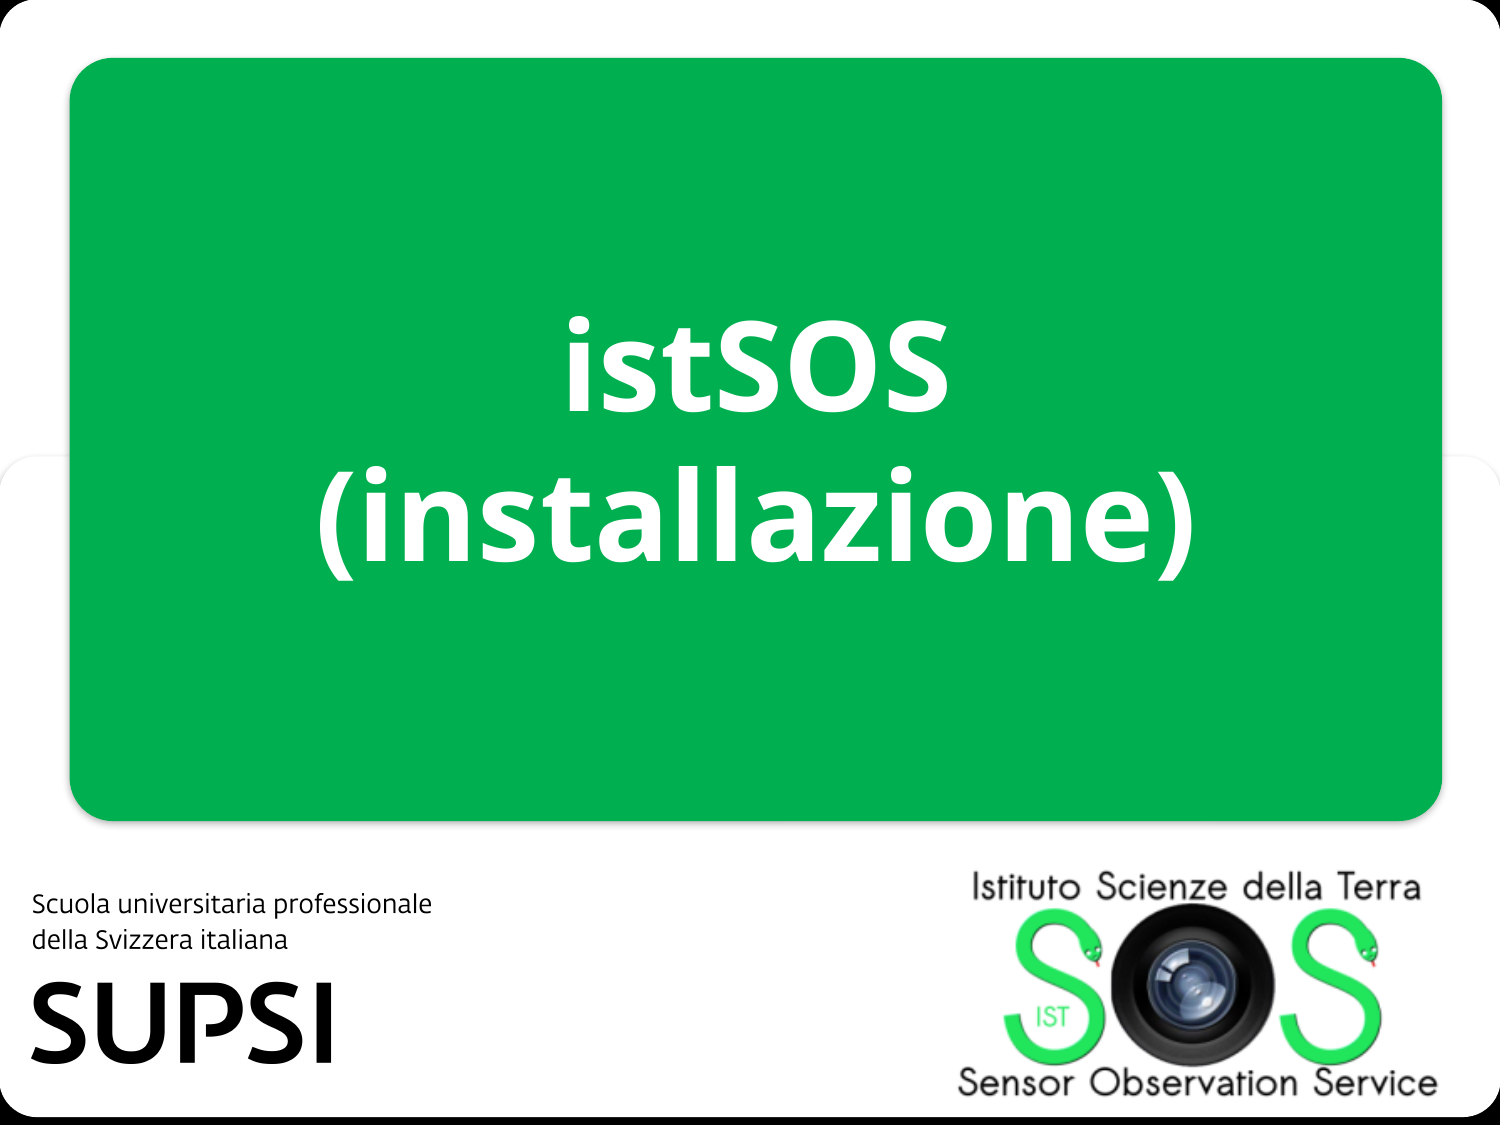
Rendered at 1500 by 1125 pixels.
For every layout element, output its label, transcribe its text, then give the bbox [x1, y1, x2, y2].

picture [31, 893, 432, 1064]
text_box [0, 456, 1500, 1118]
text_box [69, 57, 1443, 822]
picture [954, 866, 1442, 1100]
text_box [0, 0, 1500, 477]
subtitle istSOS (installazione) [112, 75, 1401, 797]
